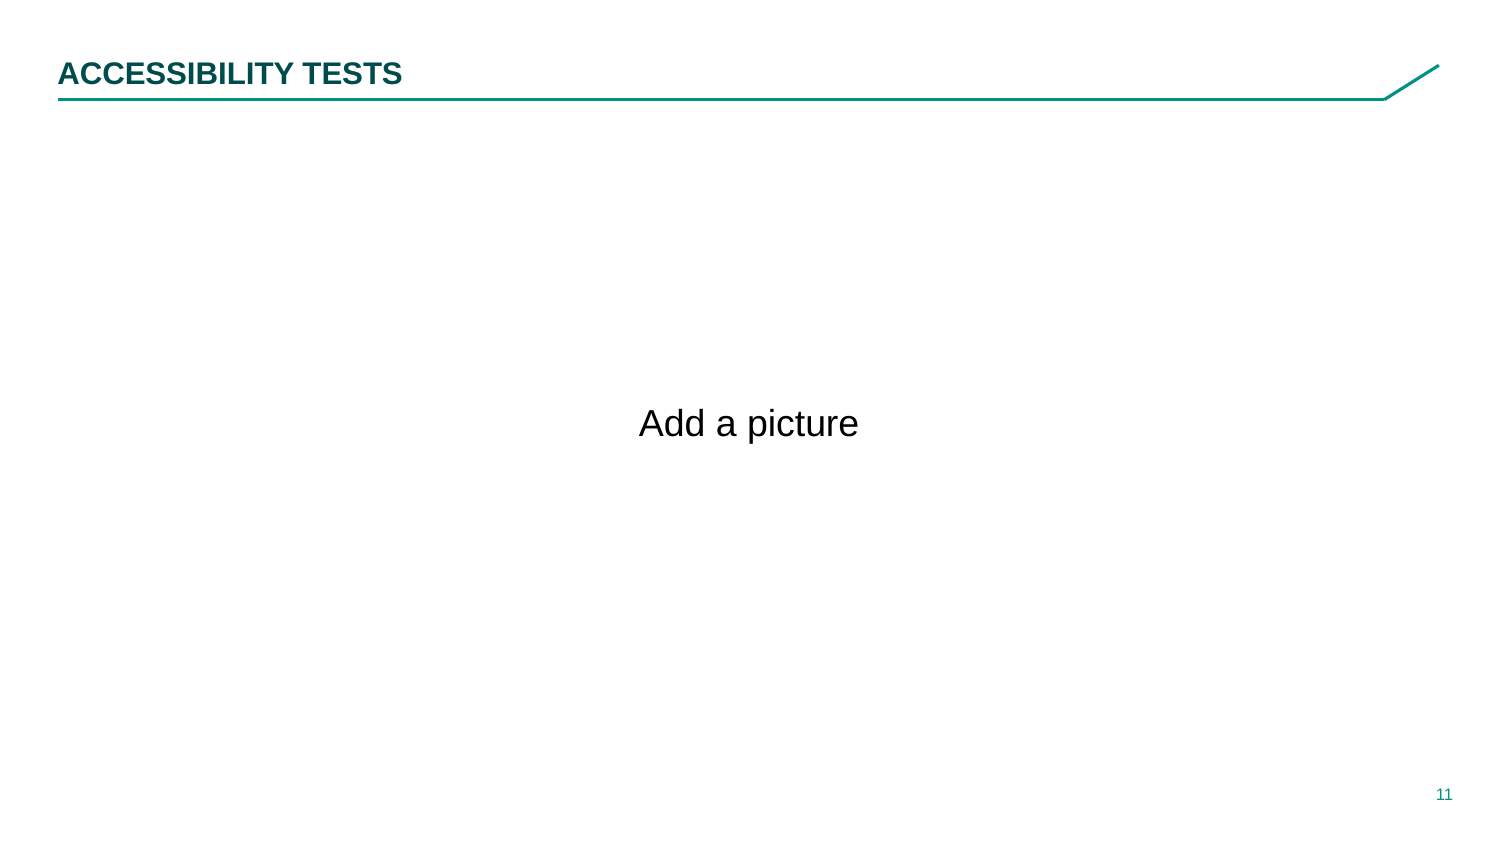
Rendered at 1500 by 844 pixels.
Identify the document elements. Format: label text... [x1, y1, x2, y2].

text_box Add a picture [624, 391, 875, 452]
list Accessibility tests [57, 57, 1442, 93]
